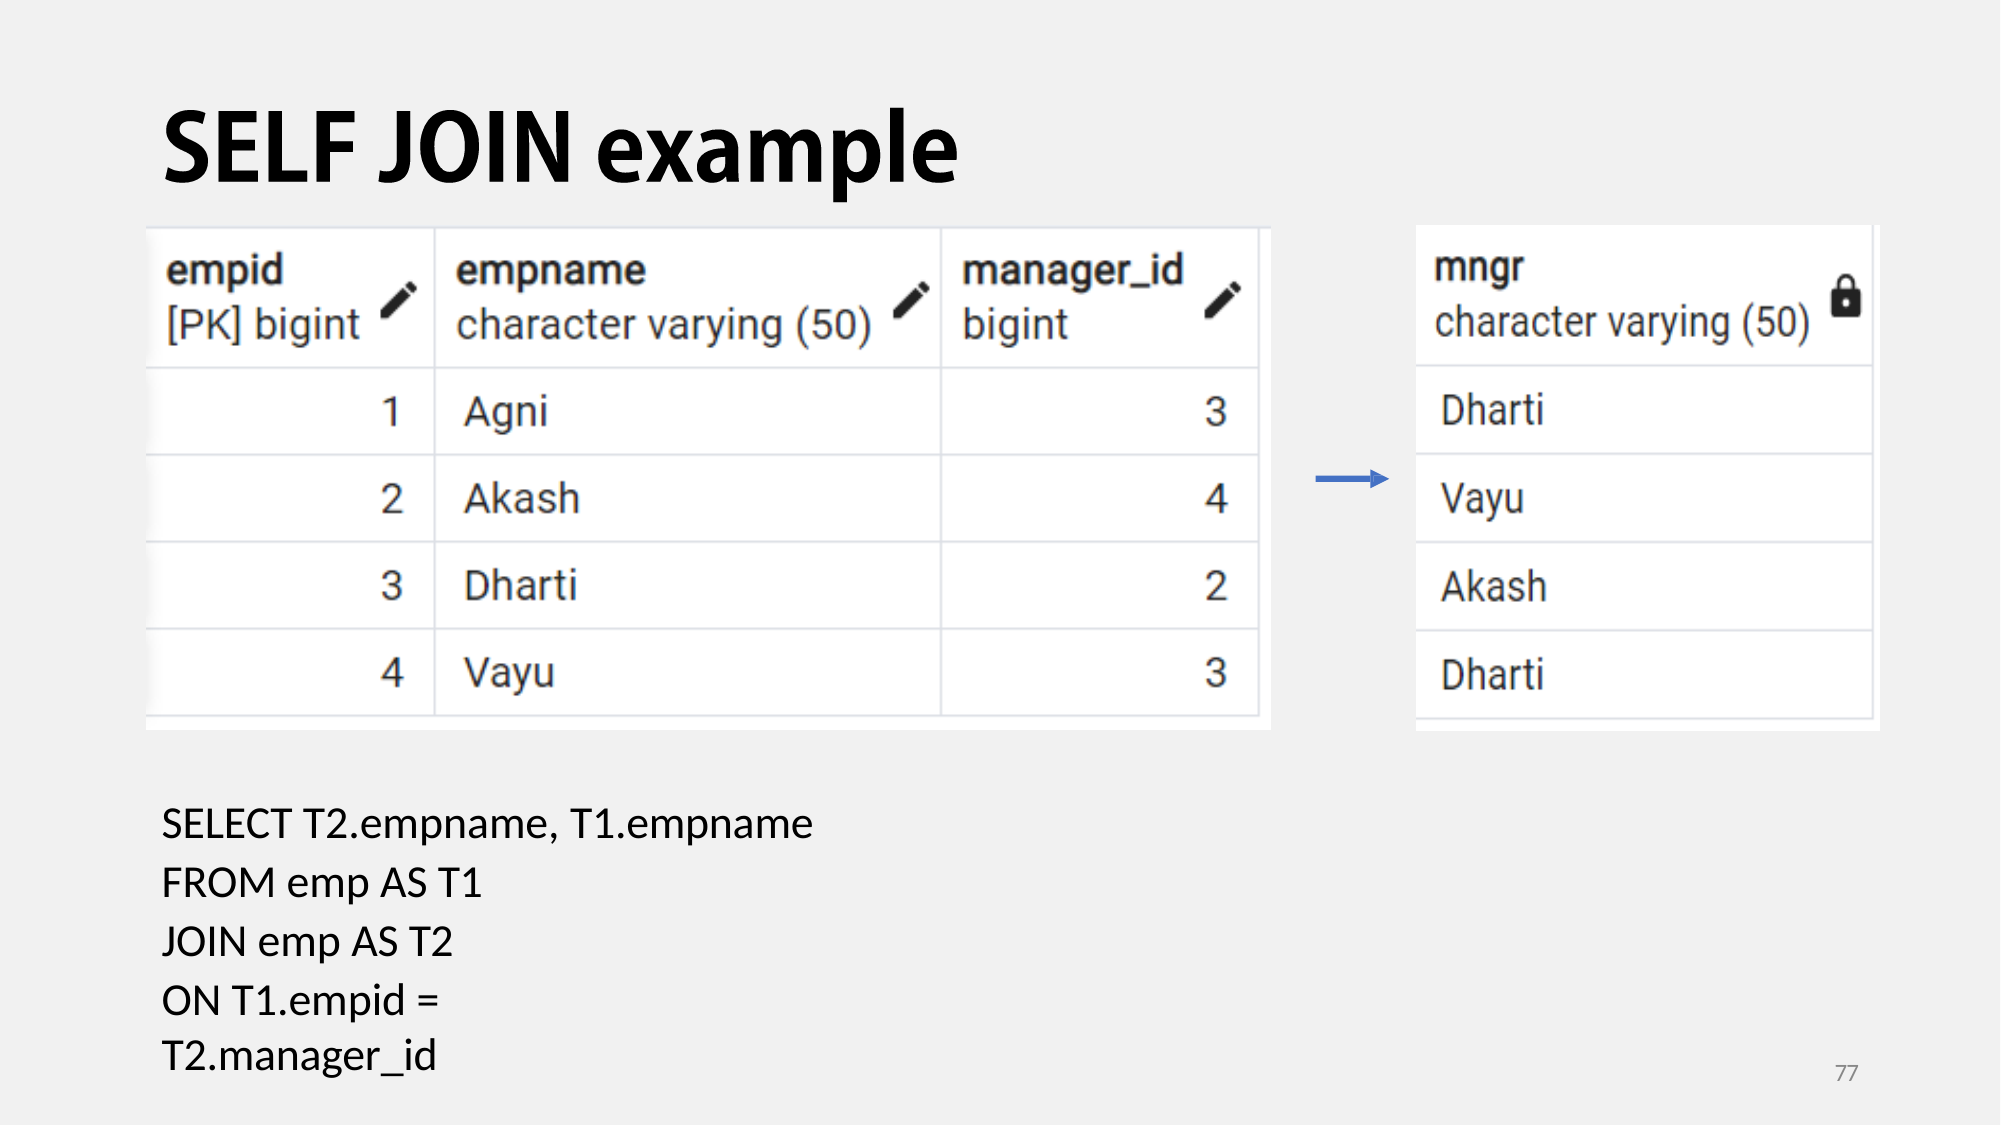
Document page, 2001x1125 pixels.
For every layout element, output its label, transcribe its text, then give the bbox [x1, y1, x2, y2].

picture [146, 225, 1271, 730]
picture [1415, 225, 1880, 731]
text_box SELECT T2.empname, T1.empname FROM emp AS T1 JOIN emp AS T2 ON T1.empid = T2.manager_id [159, 786, 820, 1080]
slide_number 77 [1802, 1060, 1863, 1100]
text_box [1315, 469, 1390, 489]
picture [161, 92, 1007, 209]
